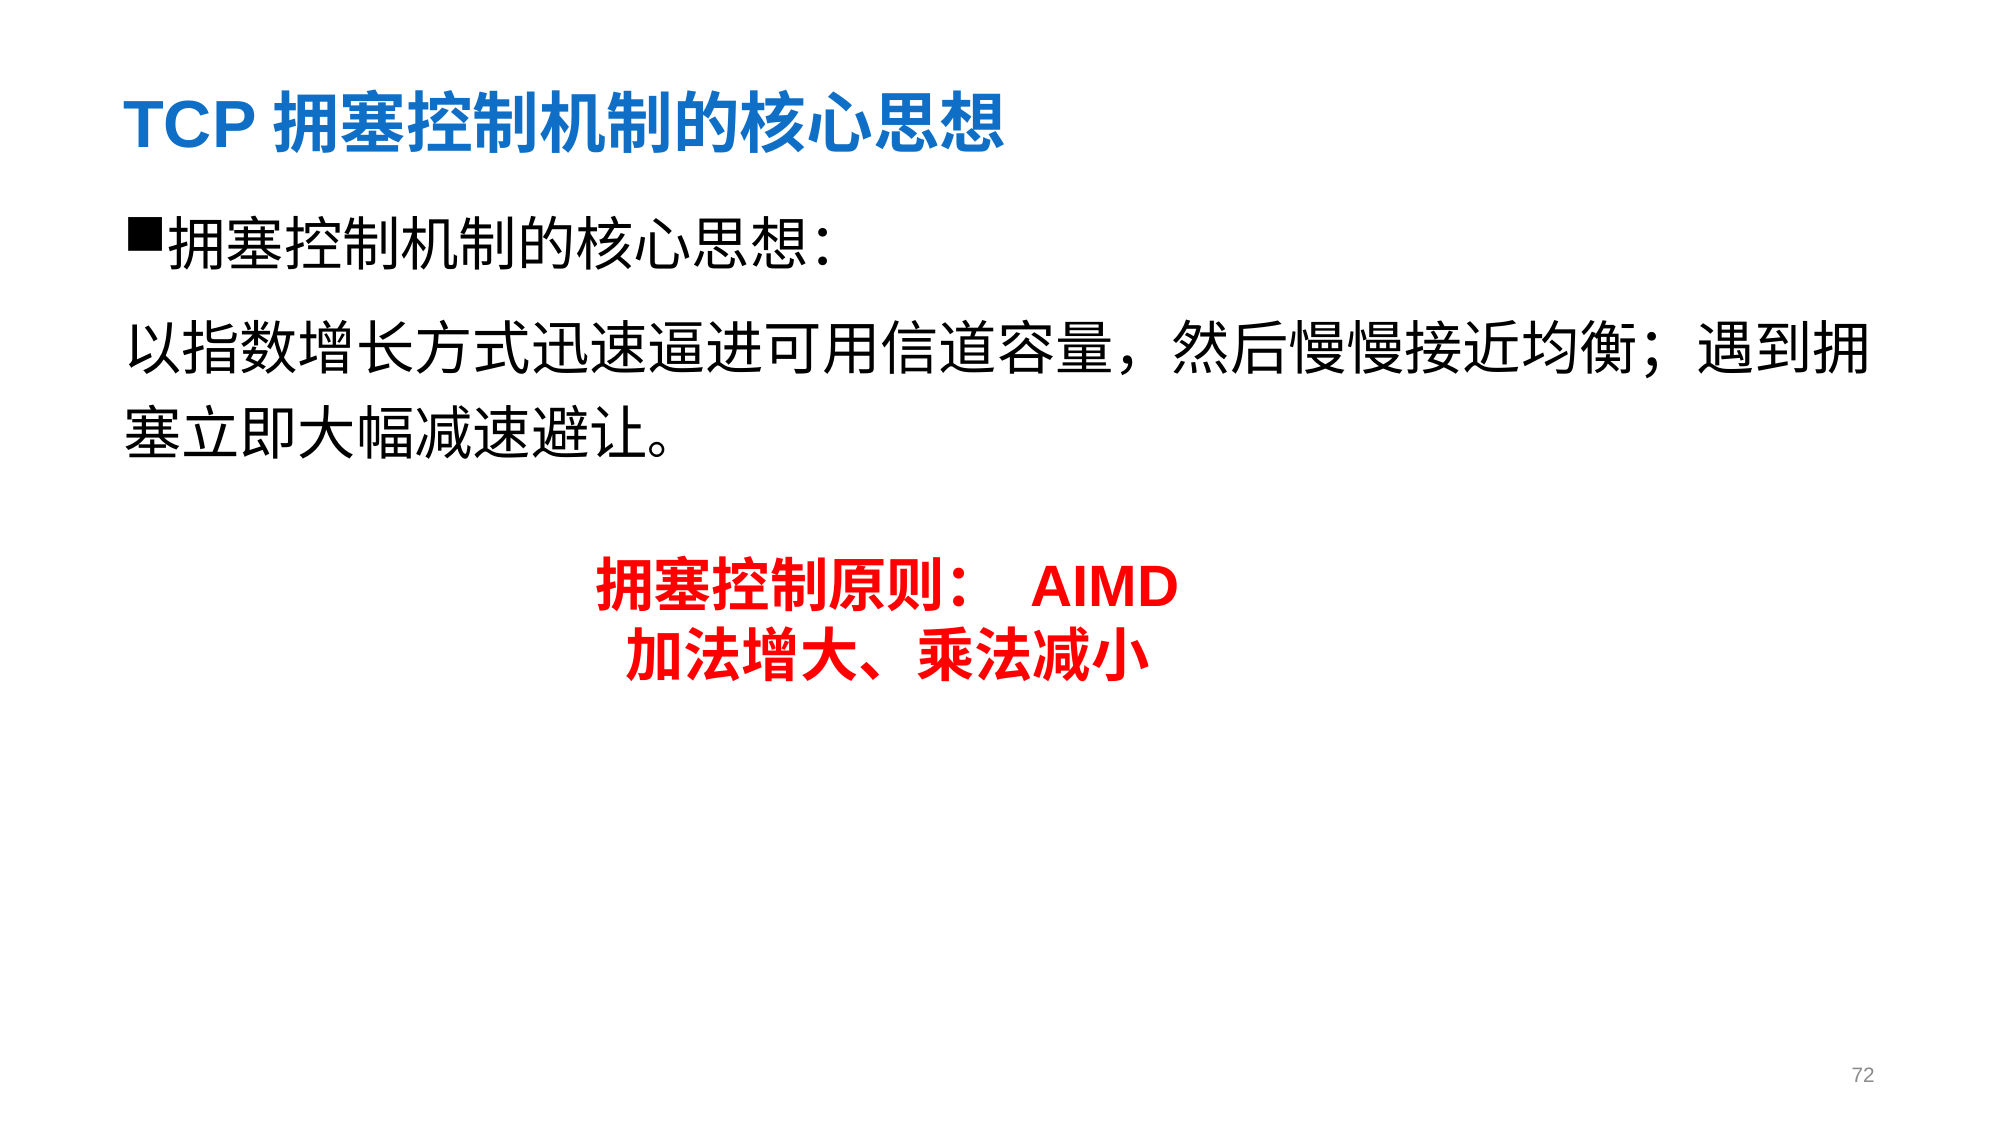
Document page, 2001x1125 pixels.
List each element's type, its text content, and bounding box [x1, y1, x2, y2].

title TCP拥塞控制机制的核心思想 [108, 21, 1890, 169]
list 拥塞控制机制的核心思想： 以指数增长方式迅速逼进可用信道容量，然后慢慢接近均衡；遇到拥塞立即大幅减速避让。 [108, 185, 1890, 1023]
text_box 拥塞控制原则： AIMD 加法增大、乘法减小 [481, 542, 1293, 695]
slide_number 72 [1274, 1051, 1890, 1097]
